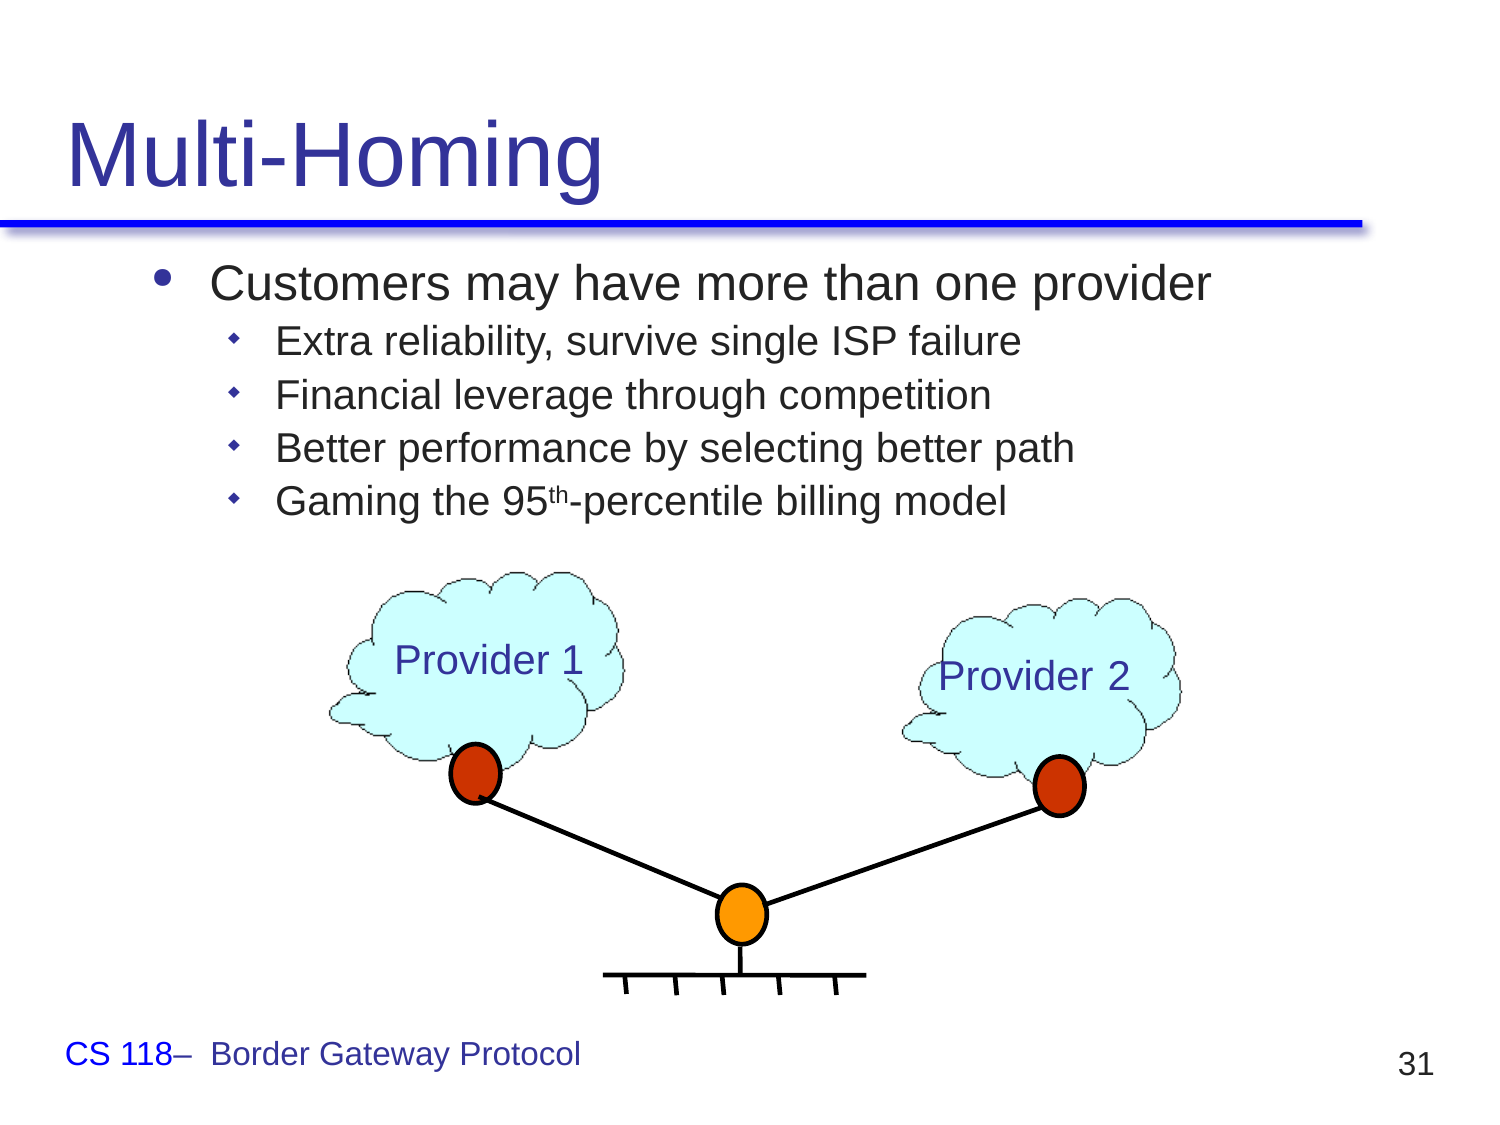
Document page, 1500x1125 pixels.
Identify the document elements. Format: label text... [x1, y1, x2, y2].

footer CS 118– Border Gateway Protocol [50, 1025, 925, 1100]
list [899, 585, 1197, 802]
list Customers may have more than one provider Extra reliability, survive single ISP failure Financial leverage through competition Better performance by selecting better path Gaming the 95th-percentile billing model [137, 249, 1500, 677]
text_box [1044, 810, 1075, 816]
text_box [458, 795, 493, 804]
text_box [717, 884, 767, 945]
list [326, 558, 640, 788]
title Multi-Homing [49, 24, 1451, 213]
slide_number 31 [1349, 1024, 1451, 1101]
